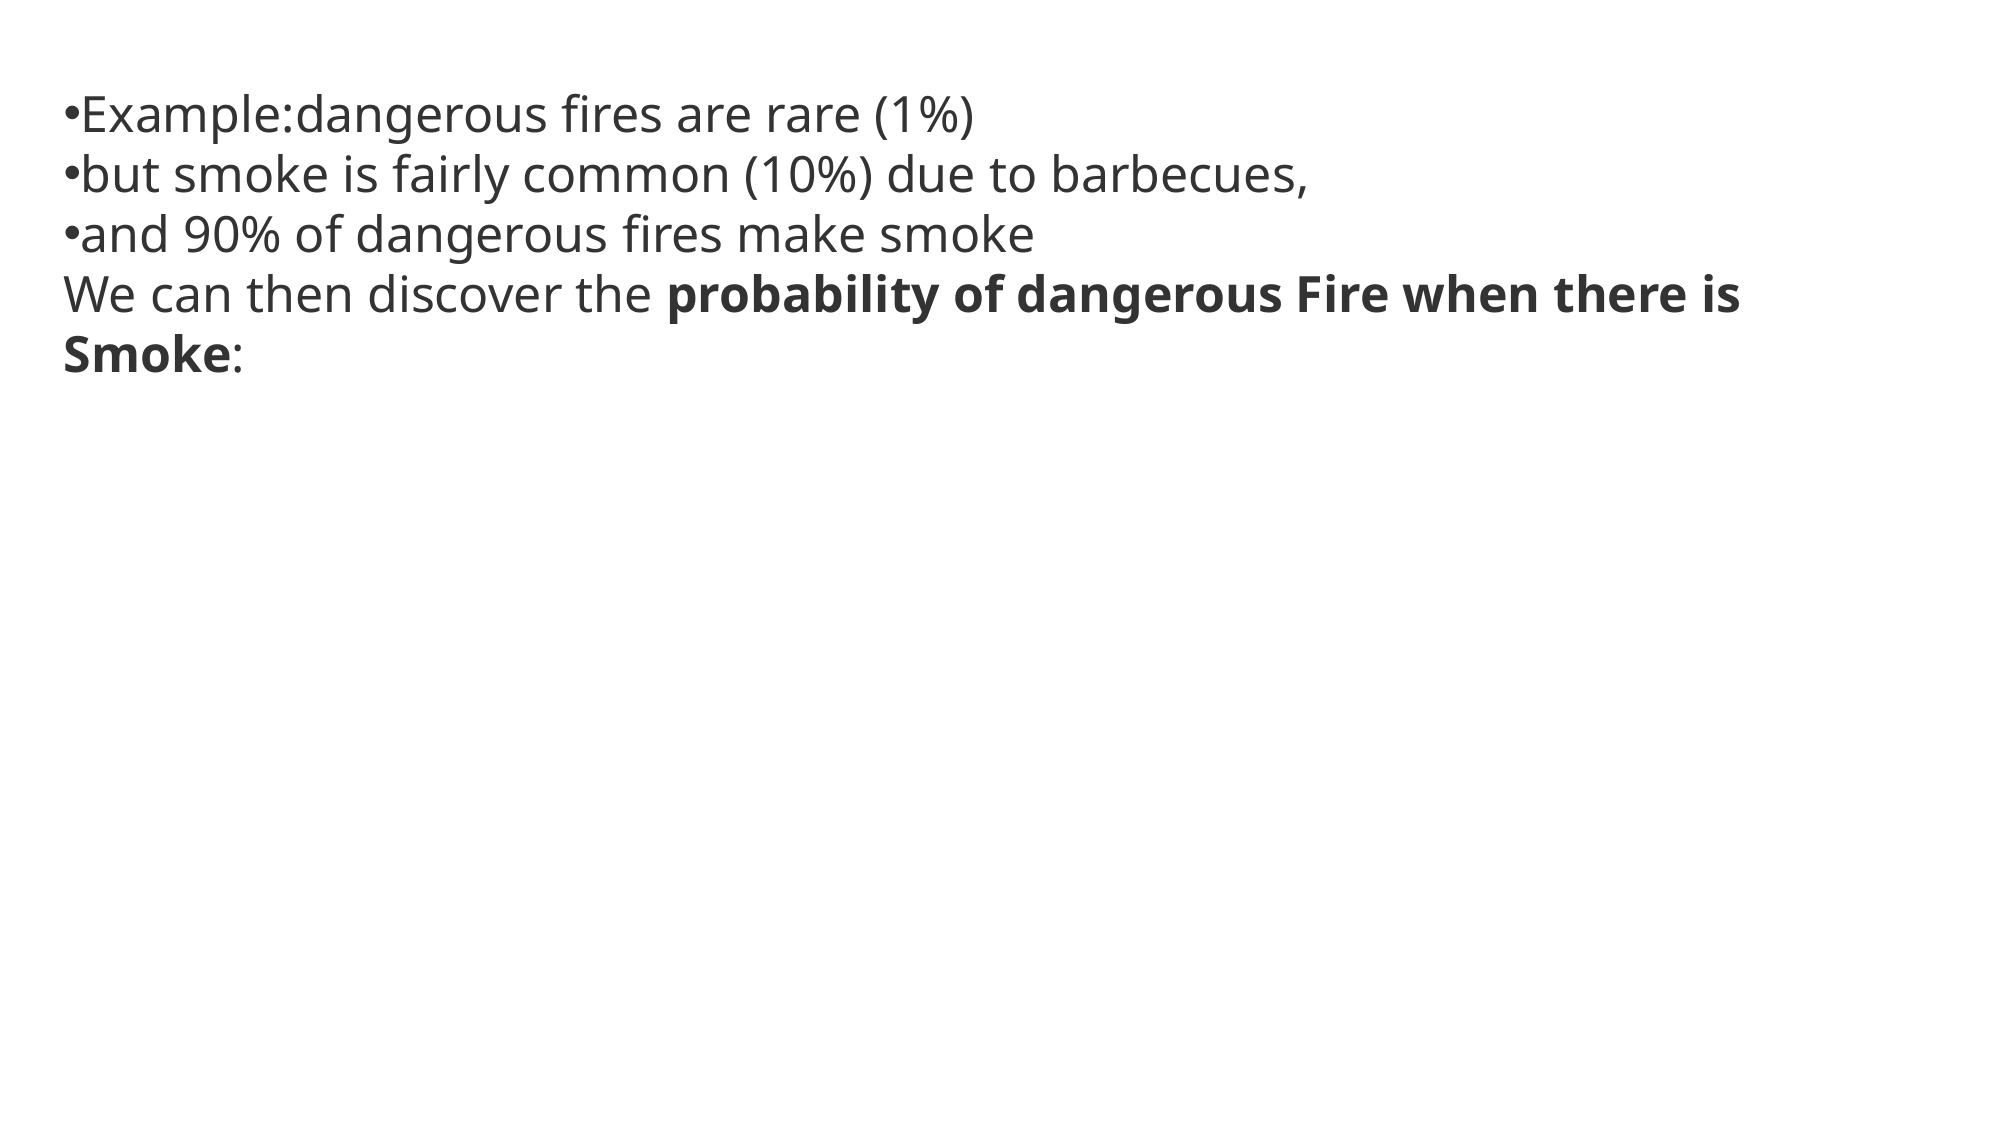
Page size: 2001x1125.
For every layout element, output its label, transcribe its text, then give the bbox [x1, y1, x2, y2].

text_box Example:dangerous fires are rare (1%) but smoke is fairly common (10%) due to barbecues, and 90% of dangerous fires make smoke We can then discover the probability of dangerous Fire when there is Smoke: [48, 74, 1911, 390]
